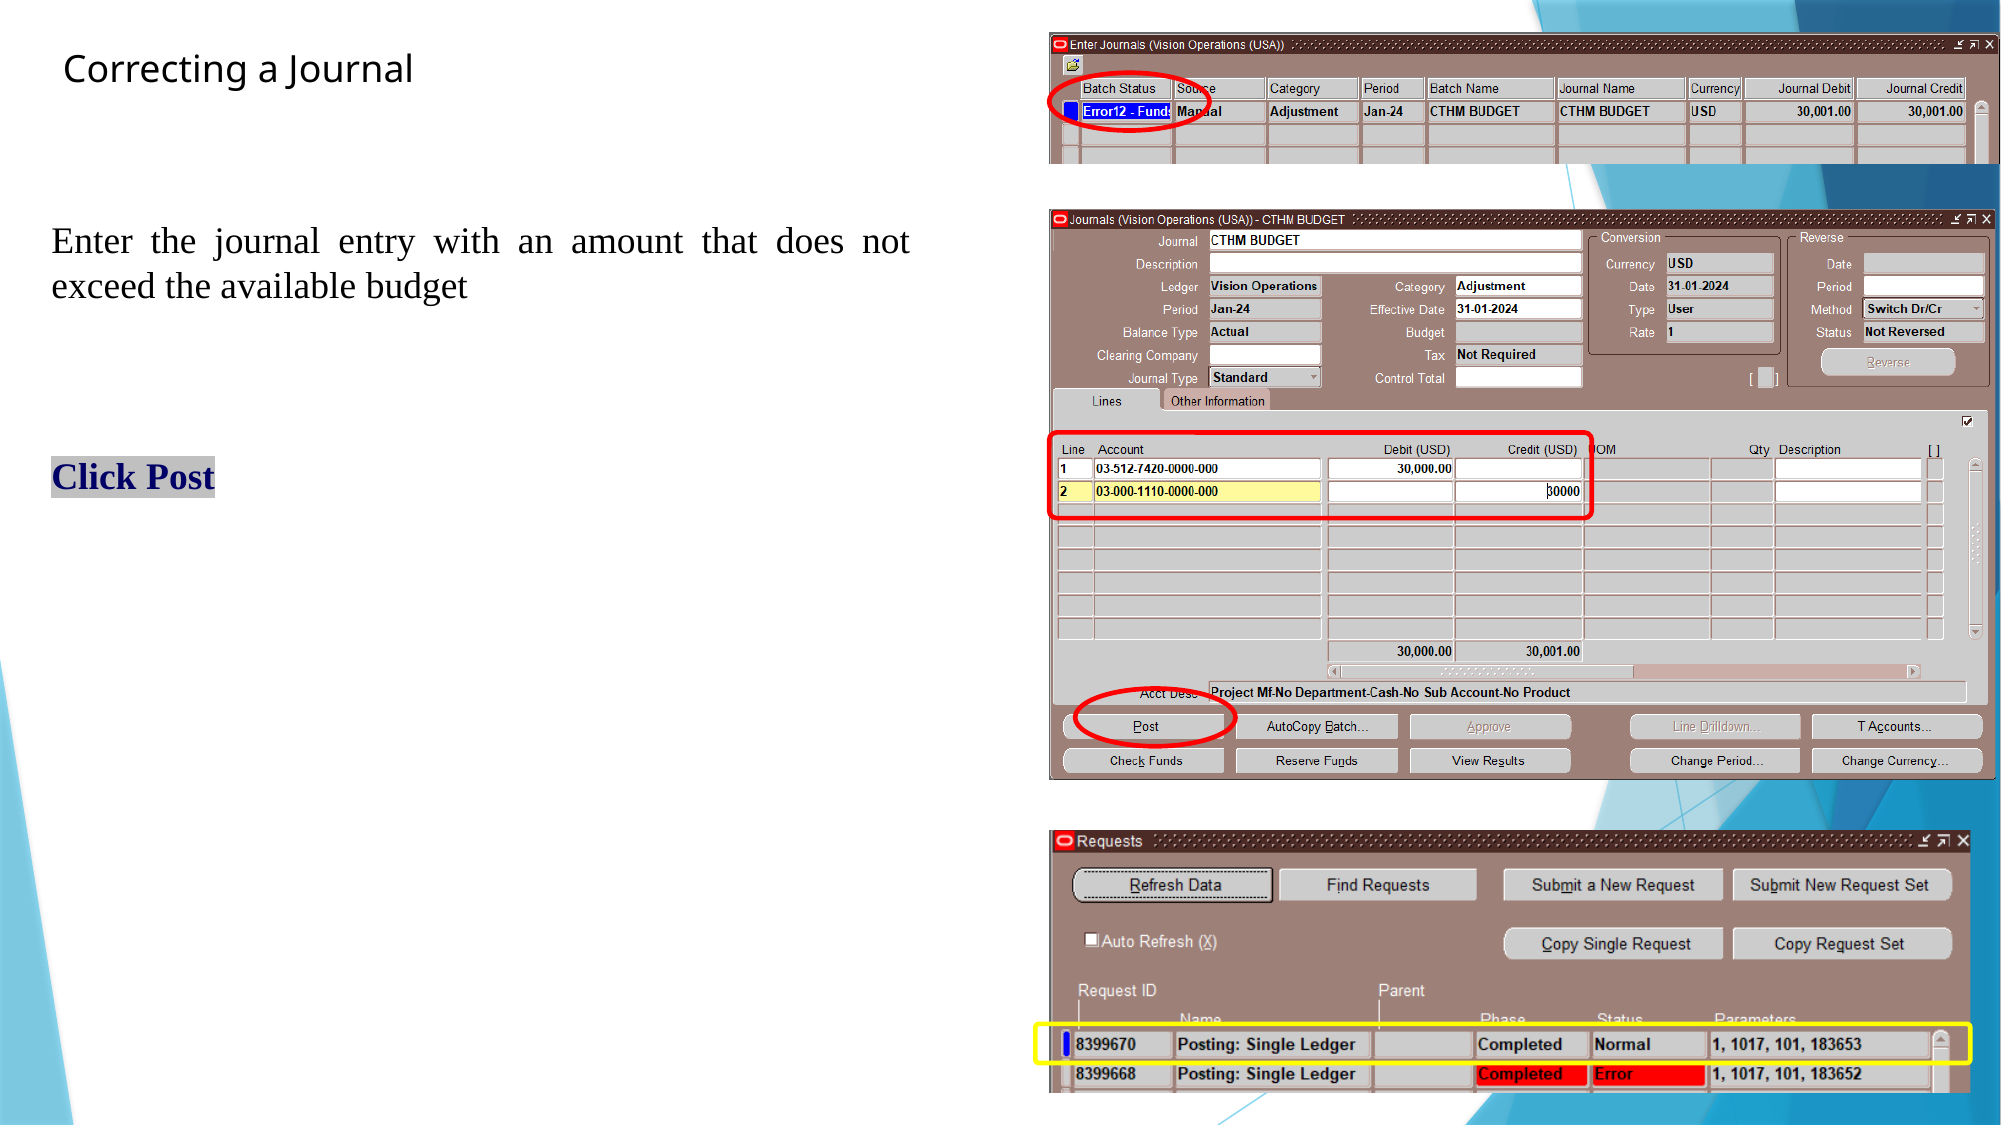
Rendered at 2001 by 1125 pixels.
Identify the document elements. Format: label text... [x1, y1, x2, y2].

text_box Enter the journal entry with an amount that does not exceed the available budget [36, 209, 926, 314]
text_box Correcting a Journal [48, 37, 1043, 98]
picture [1048, 829, 1971, 1093]
picture [1048, 208, 1997, 781]
text_box Click Post [36, 444, 456, 505]
picture [1048, 32, 2000, 164]
text_box [1033, 1022, 1043, 1065]
